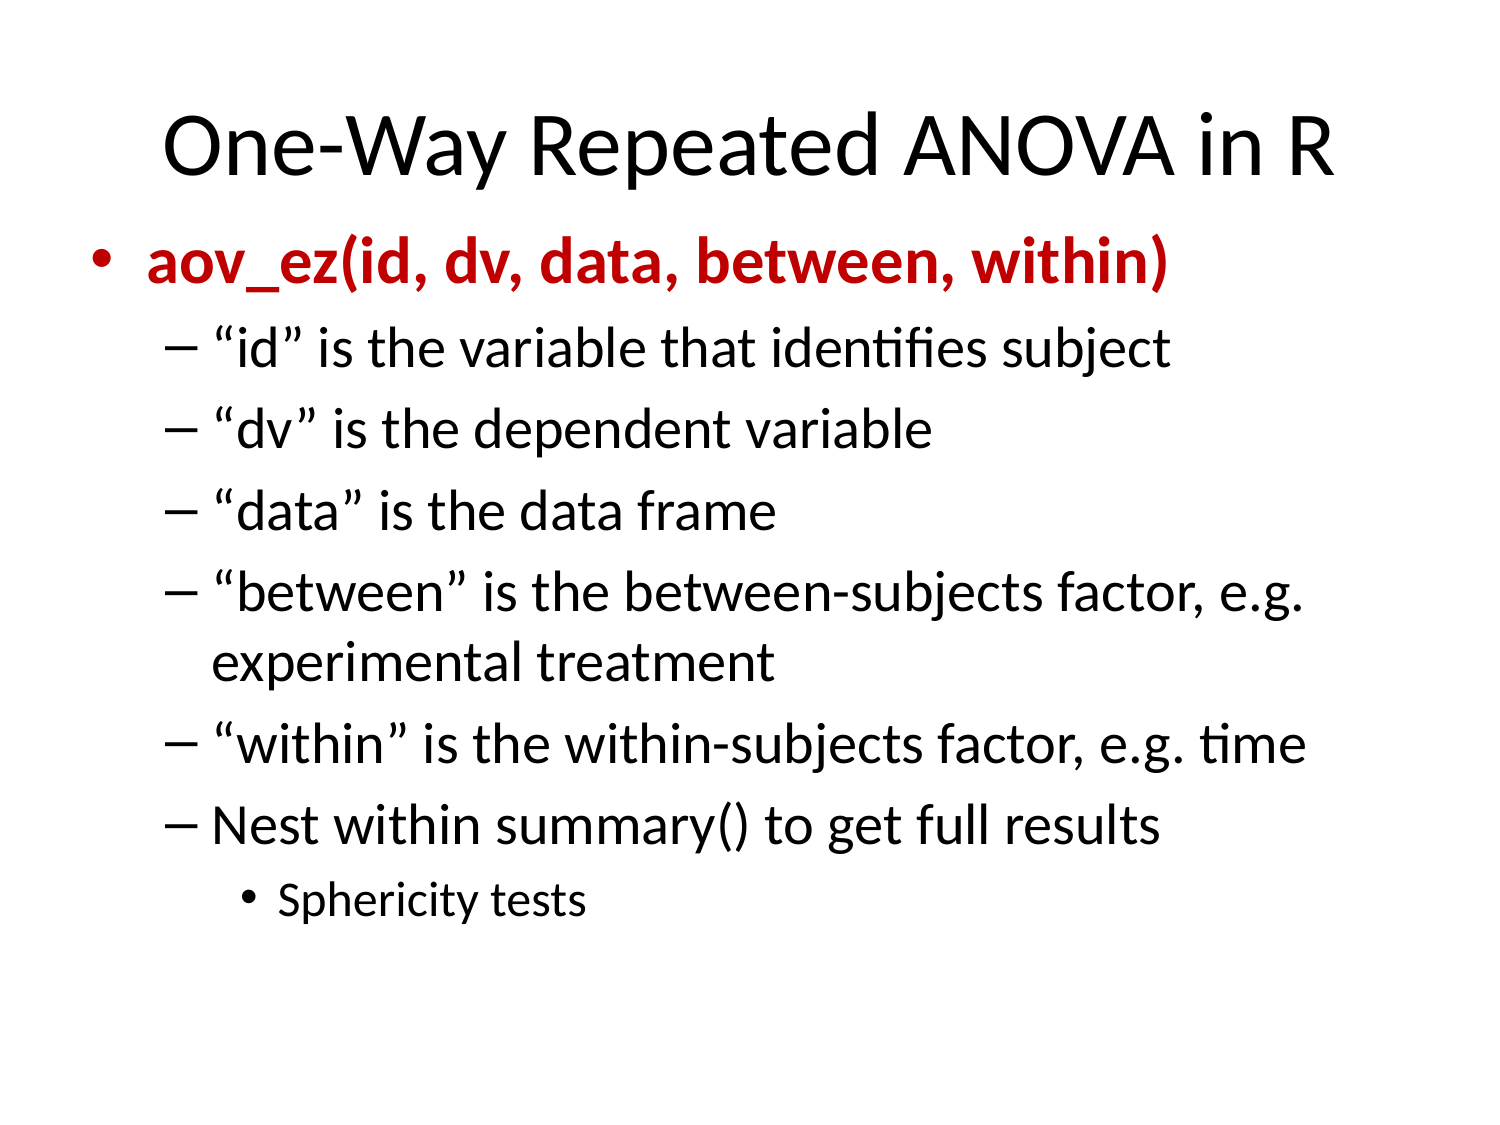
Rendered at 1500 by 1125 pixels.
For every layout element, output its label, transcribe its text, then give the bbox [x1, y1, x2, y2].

title One-Way Repeated ANOVA in R [75, 45, 1425, 209]
list aov_ez(id, dv, data, between, within) “id” is the variable that identifies subject “dv” is the dependent variable “data” is the data frame “between” is the between-subjects factor, e.g. experimental treatment “within” is the within-subjects factor, e.g. time Nest within summary() to get full results Sphericity tests [75, 209, 1425, 1078]
